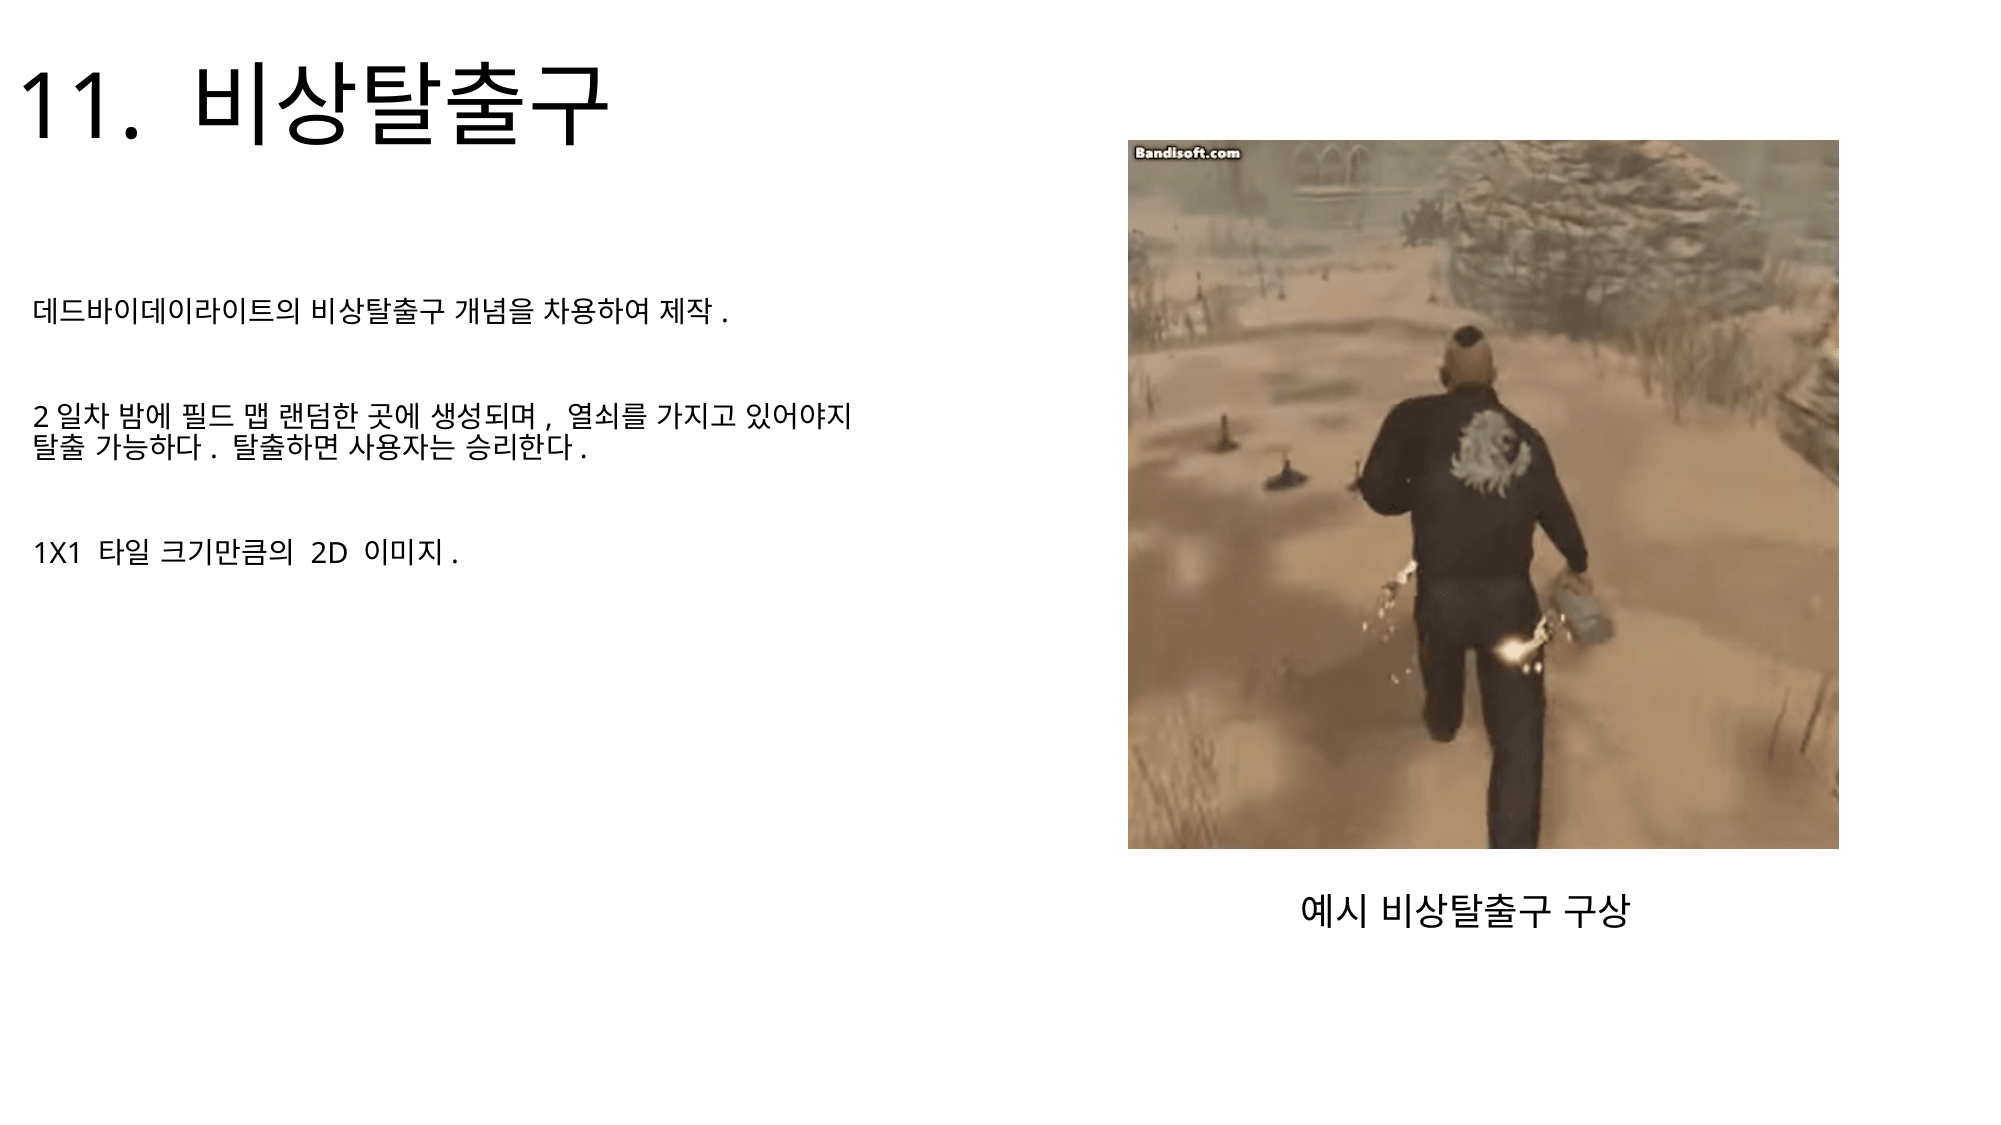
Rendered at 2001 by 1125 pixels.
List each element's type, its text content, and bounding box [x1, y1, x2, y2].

title 11. 비상탈출구 [0, 0, 1725, 218]
list 데드바이데이라이트의 비상탈출구 개념을 차용하여 제작. 2일차 밤에 필드 맵 랜덤한 곳에 생성되며, 열쇠를 가지고 있어야지 탈출 가능하다. 탈출하면 사용자는 승리한다. 1X1 타일 크기만큼의 2D 이미지. [18, 290, 931, 934]
text_box 예시 비상탈출구 구상 [1285, 880, 1681, 941]
picture [1127, 140, 1839, 849]
